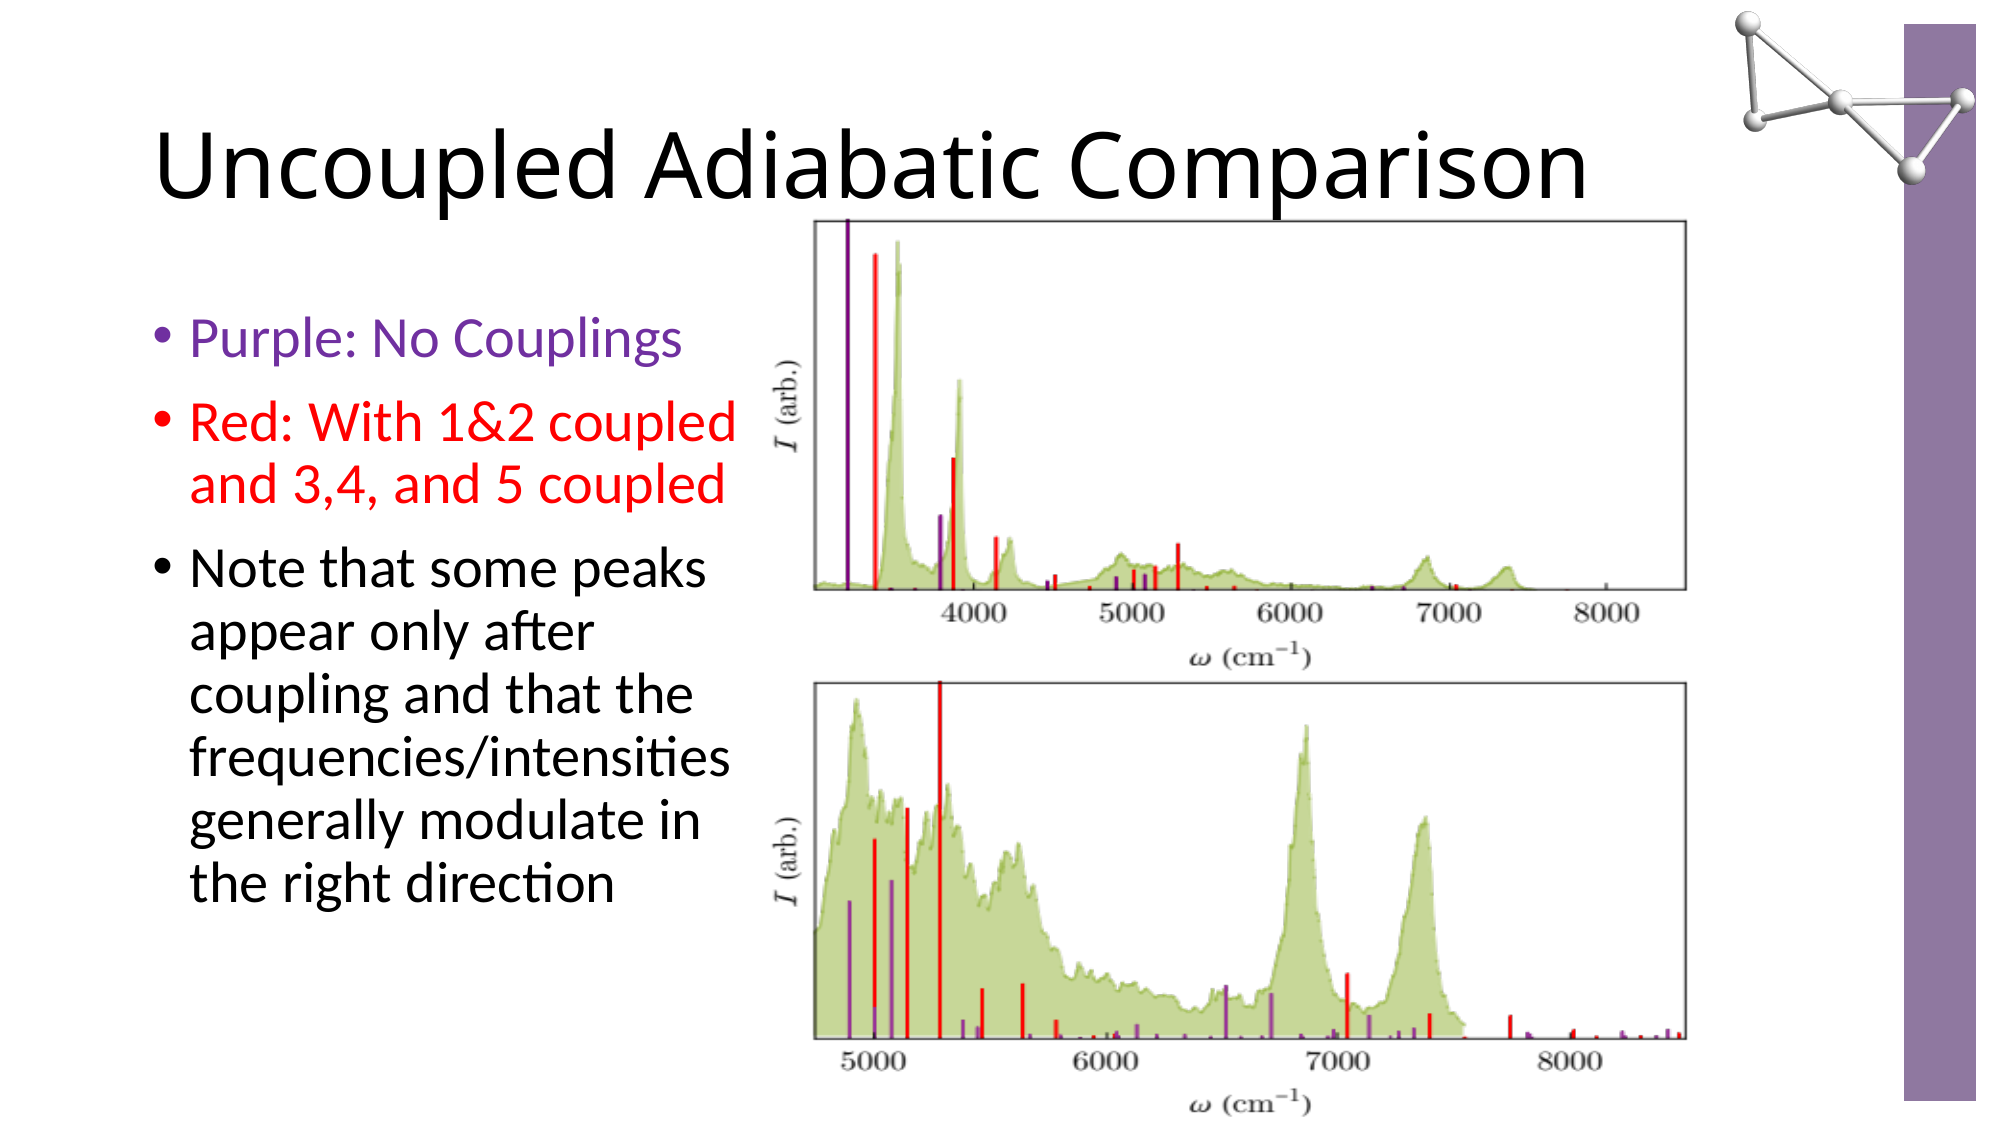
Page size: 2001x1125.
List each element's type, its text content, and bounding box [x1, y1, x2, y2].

title Uncoupled Adiabatic Comparison [137, 59, 1863, 278]
picture [1735, 11, 1975, 185]
picture [758, 216, 1692, 1125]
list Purple: No Couplings Red: With 1&2 coupled and 3,4, and 5 coupled Note that some peaks appear only after coupling and that the frequencies/intensities generally modulate in the right direction [137, 299, 758, 1014]
